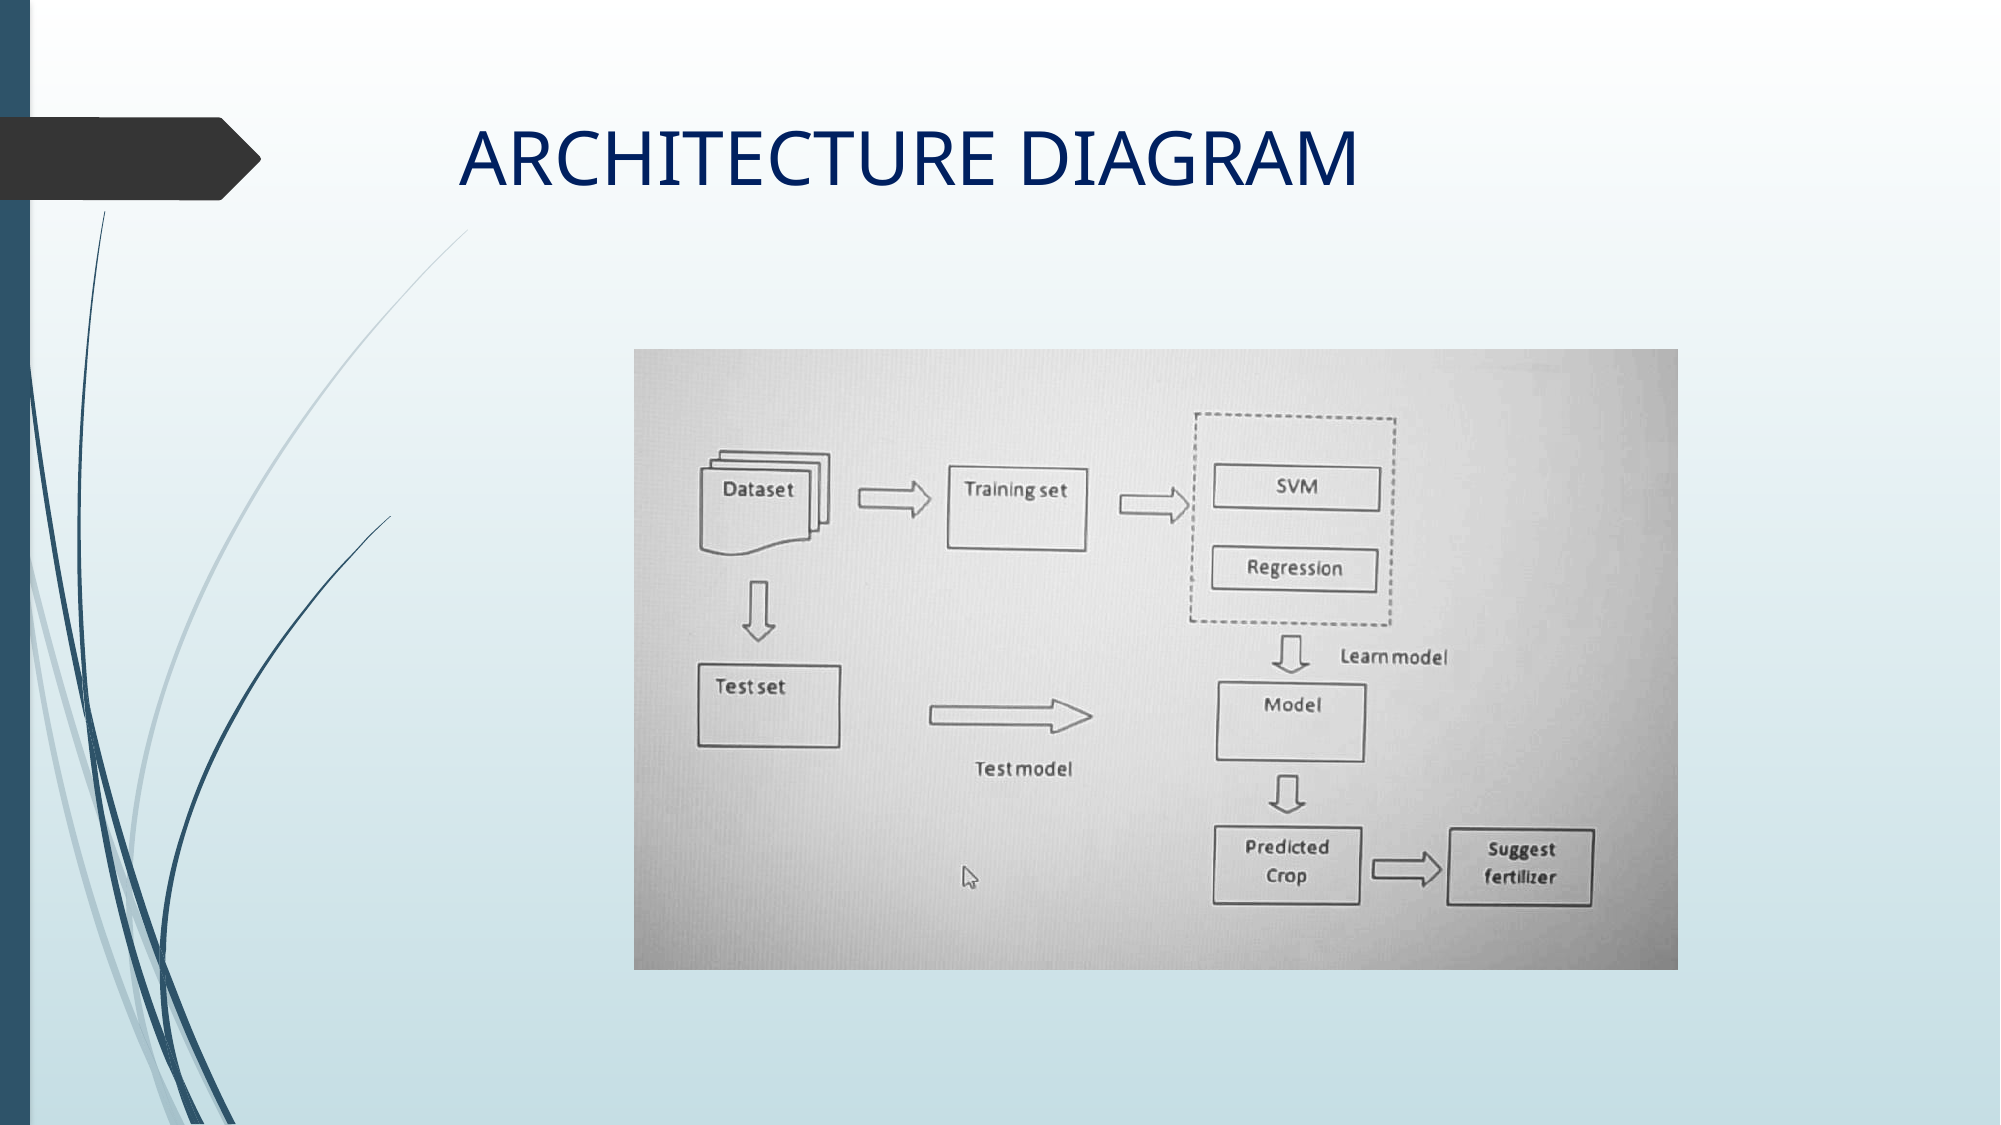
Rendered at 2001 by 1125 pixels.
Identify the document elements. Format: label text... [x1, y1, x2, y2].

title ARCHITECTURE DIAGRAM [425, 102, 1888, 313]
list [634, 349, 1678, 971]
